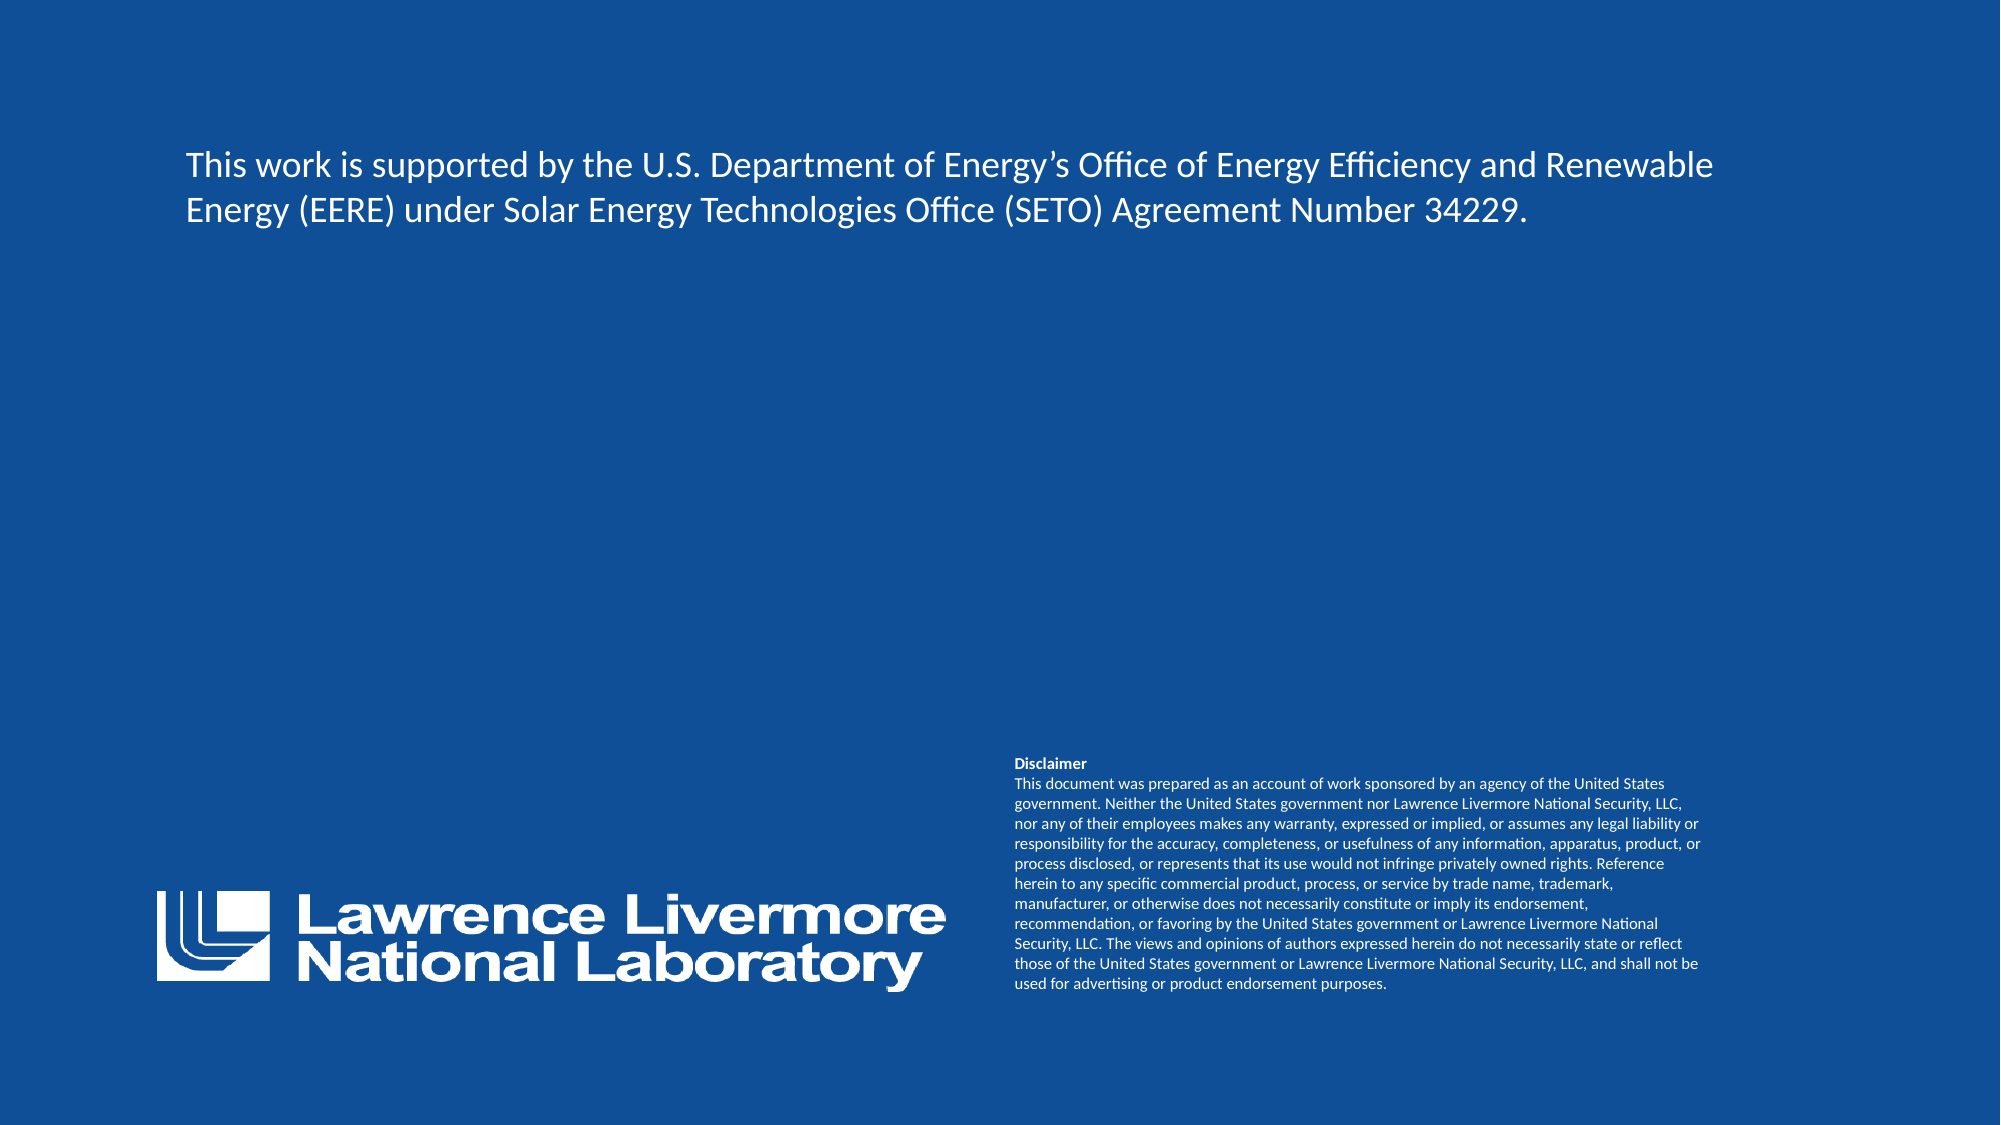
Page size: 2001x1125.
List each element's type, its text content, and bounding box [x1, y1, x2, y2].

picture [157, 891, 946, 992]
text_box This work is supported by the U.S. Department of Energy’s Office of Energy Efficiency and Renewable Energy (EERE) under Solar Energy Technologies Office (SETO) Agreement Number 34229. [171, 133, 1829, 238]
text_box Disclaimer This document was prepared as an account of work sponsored by an agency of the United States government. Neither the United States government nor Lawrence Livermore National Security, LLC, nor any of their employees makes any warranty, expressed or implied, or assumes any legal liability or responsibility for the accuracy, completeness, or usefulness of any information, apparatus, product, or process disclosed, or represents that its use would not infringe privately owned rights. Reference herein to any specific commercial product, process, or service by trade name, trademark, manufacturer, or otherwise does not necessarily constitute or imply its endorsement, recommendation, or favoring by the United States government or Lawrence Livermore National Security, LLC. The views and opinions of authors expressed herein do not necessarily state or reflect those of the United States government or Lawrence Livermore National Security, LLC, and shall not be used for advertising or product endorsement purposes. [999, 745, 1722, 1000]
